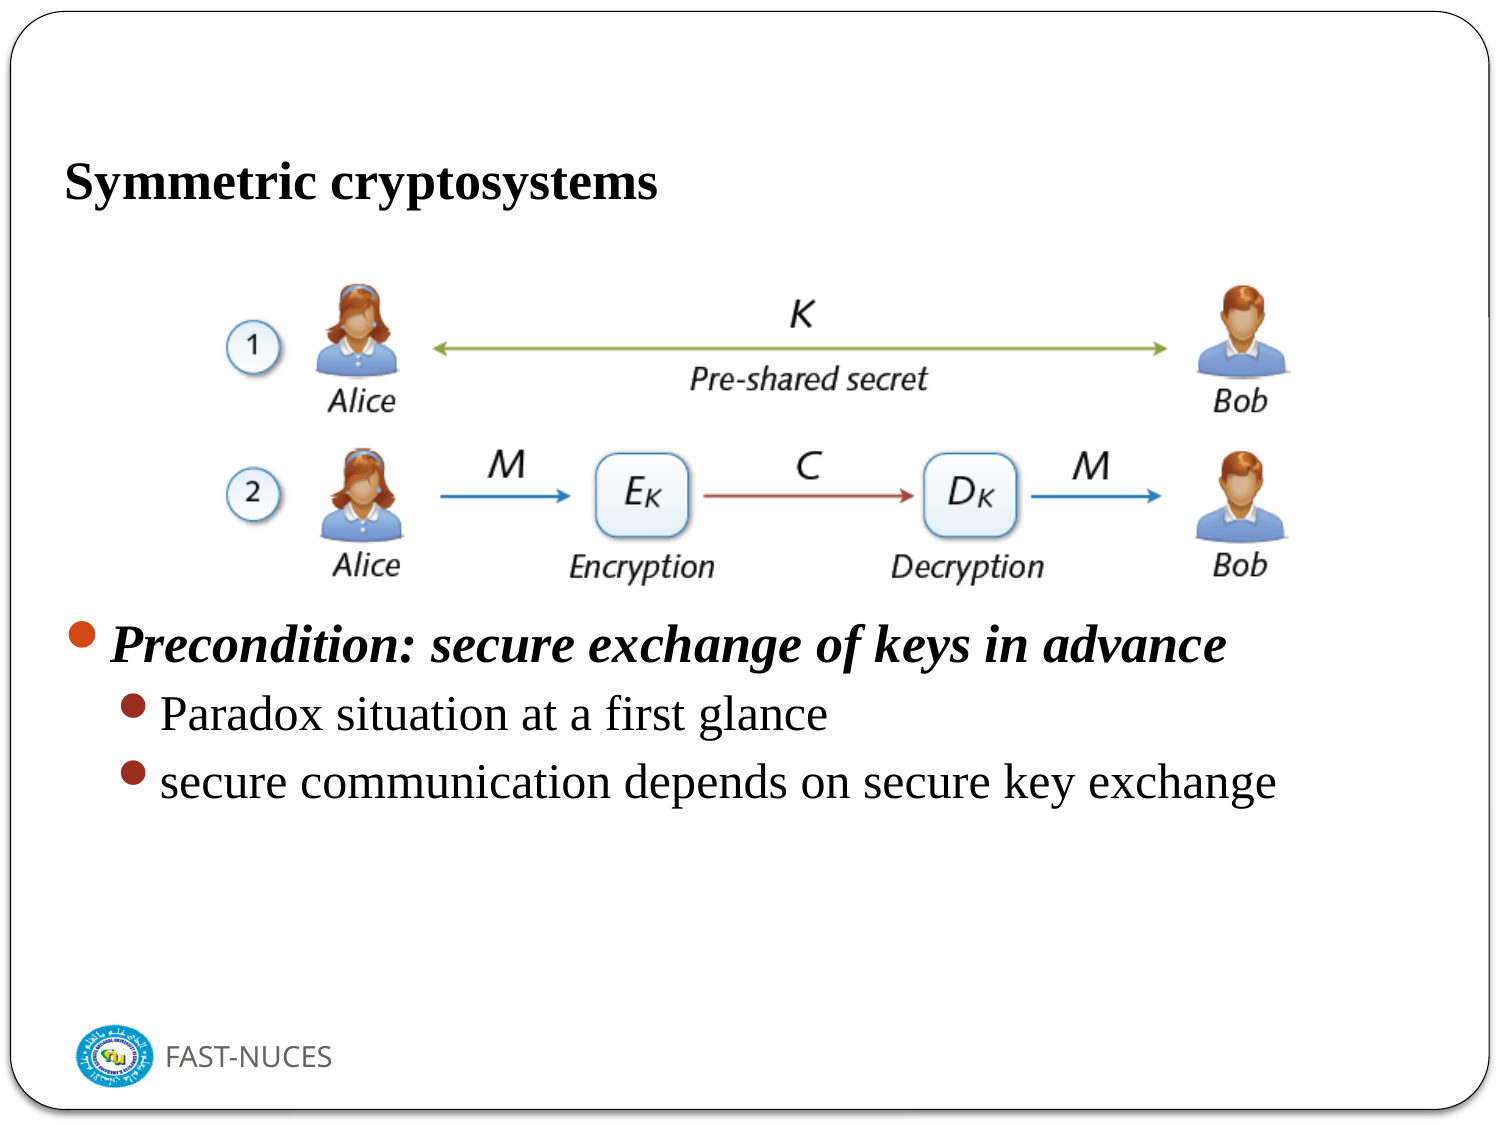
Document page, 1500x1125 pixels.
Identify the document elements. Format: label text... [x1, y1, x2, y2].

picture [199, 252, 1309, 601]
picture [123, 1060, 154, 1088]
list Symmetric cryptosystems Precondition: secure exchange of keys in advance Paradox situation at a first glance secure communication depends on secure key exchange [50, 137, 1450, 1013]
picture [91, 1038, 138, 1075]
picture [74, 1024, 154, 1088]
footer FAST-NUCES [154, 1025, 950, 1088]
